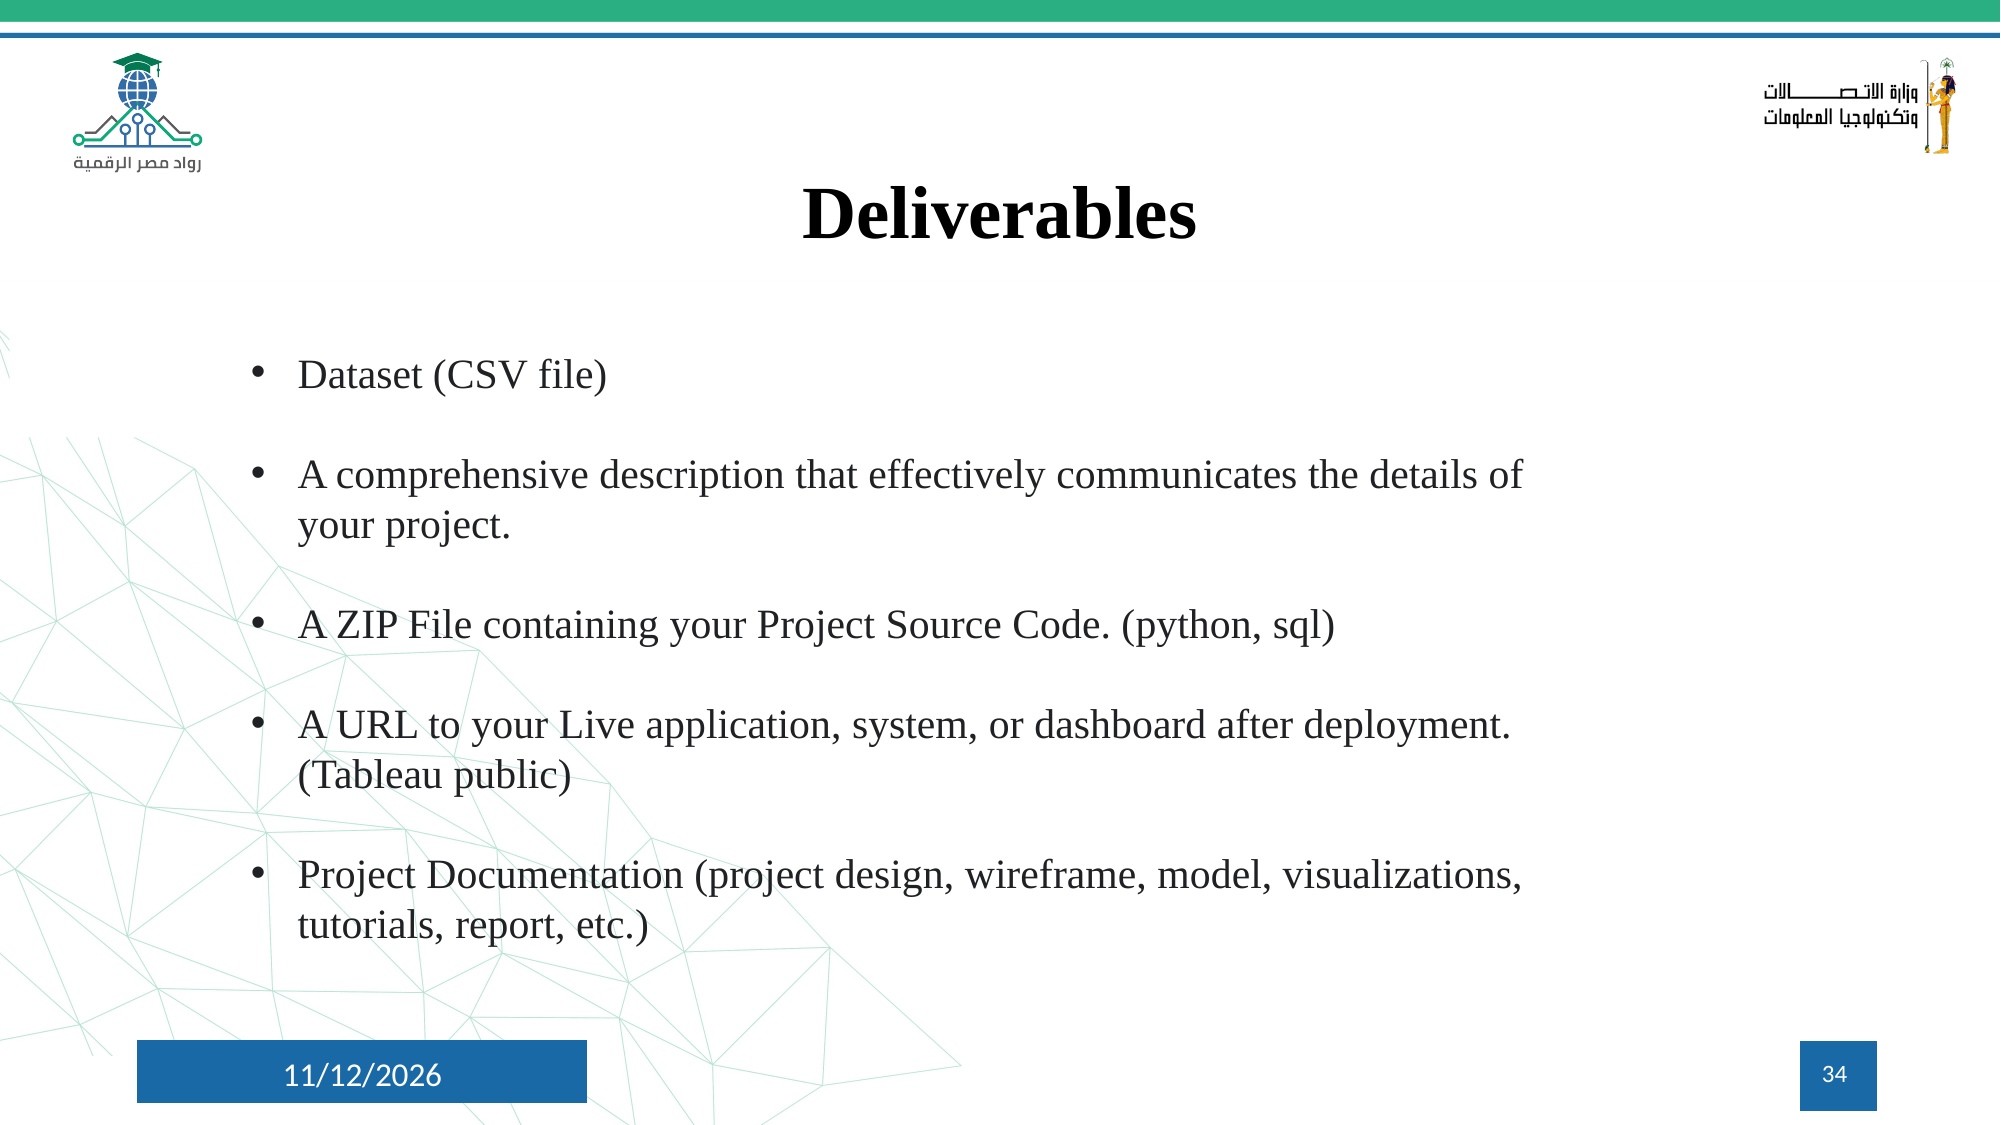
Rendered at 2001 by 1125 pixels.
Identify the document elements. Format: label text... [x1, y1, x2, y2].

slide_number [137, 1042, 588, 1103]
slide_number 34 [1412, 1042, 1863, 1103]
title Deliverables [569, 131, 1431, 279]
picture [0, 0, 2000, 1125]
text_box Dataset (CSV file) A comprehensive description that effectively communicates the details of your project. A ZIP File containing your Project Source Code. (python, sql) A URL to your Live application, system, or dashboard after deployment. (Tableau public) Project Documentation (project design, wireframe, model, visualizations, tutorials, report, etc.) [236, 339, 1599, 955]
